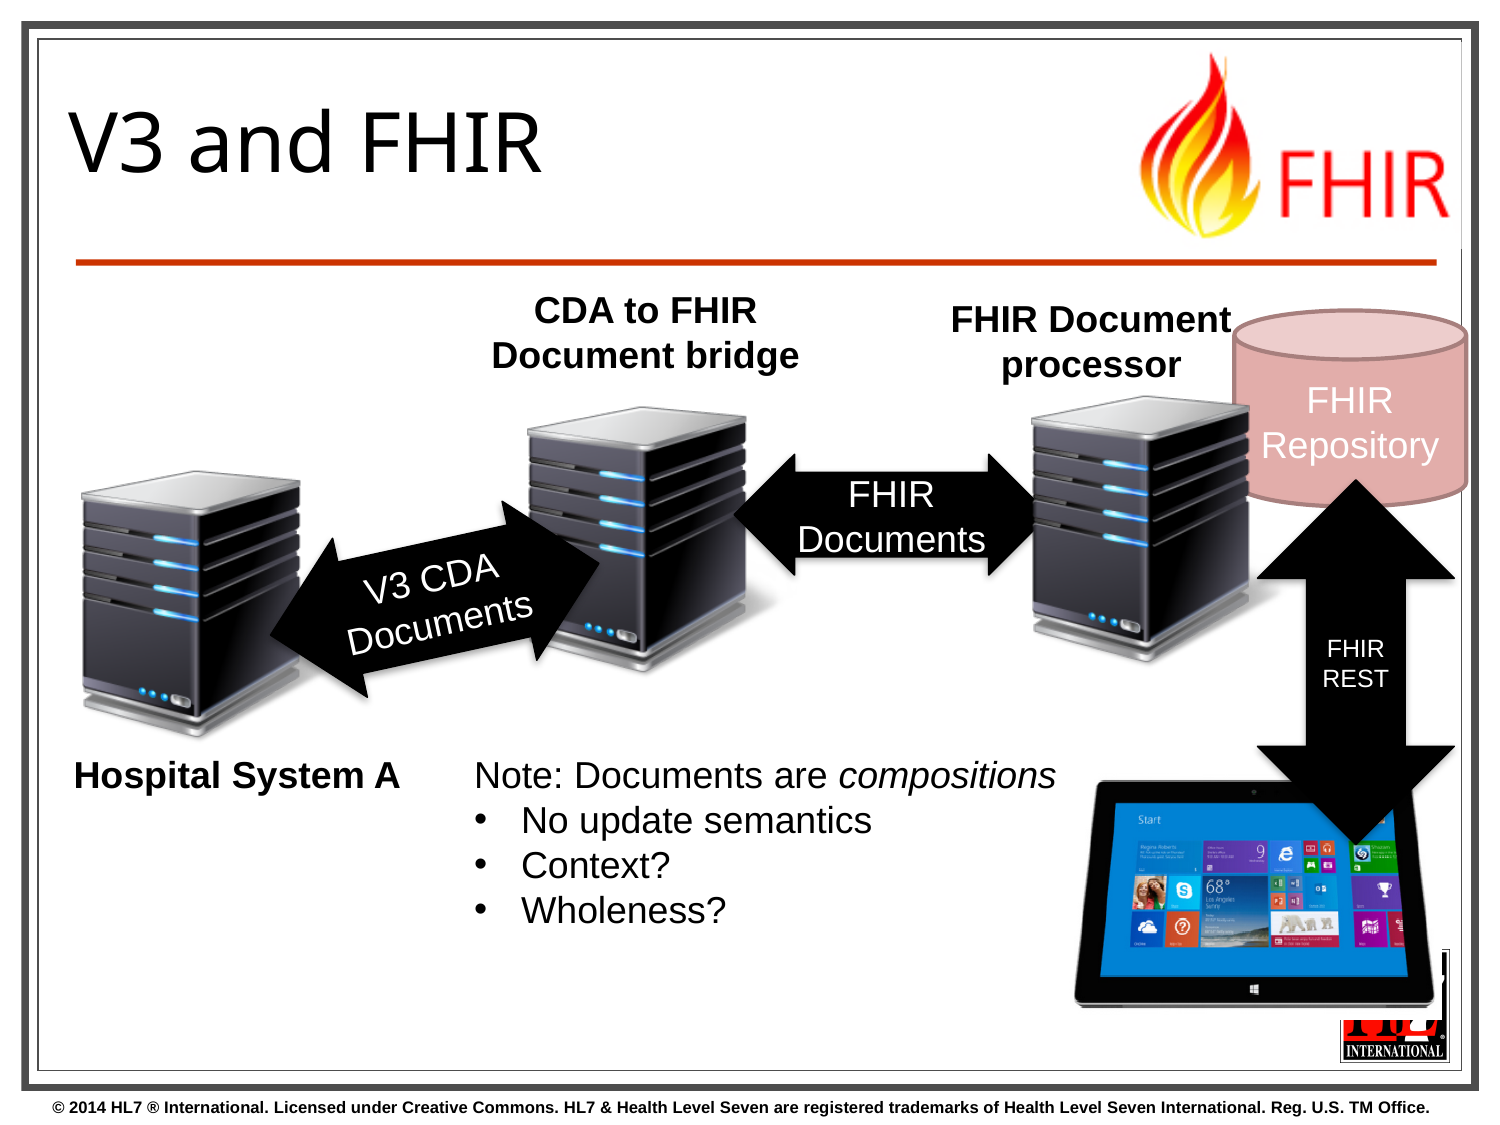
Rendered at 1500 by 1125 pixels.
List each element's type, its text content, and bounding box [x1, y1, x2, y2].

text_box FHIR Repository [1270, 308, 1469, 508]
picture [1128, 42, 1462, 249]
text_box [466, 278, 825, 679]
picture [1058, 769, 1450, 1063]
text_box FHIR REST [1256, 479, 1456, 767]
text_box FHIR Document processor [912, 287, 1270, 393]
text_box V3 and FHIR [53, 54, 1128, 244]
picture [1006, 374, 1301, 669]
text_box V3 CDA Documents [424, 534, 461, 661]
text_box FHIR Documents [829, 453, 1000, 576]
text_box Note: Documents are compositions, No update semantics Context? Wholeness? [459, 743, 1083, 939]
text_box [56, 449, 419, 805]
